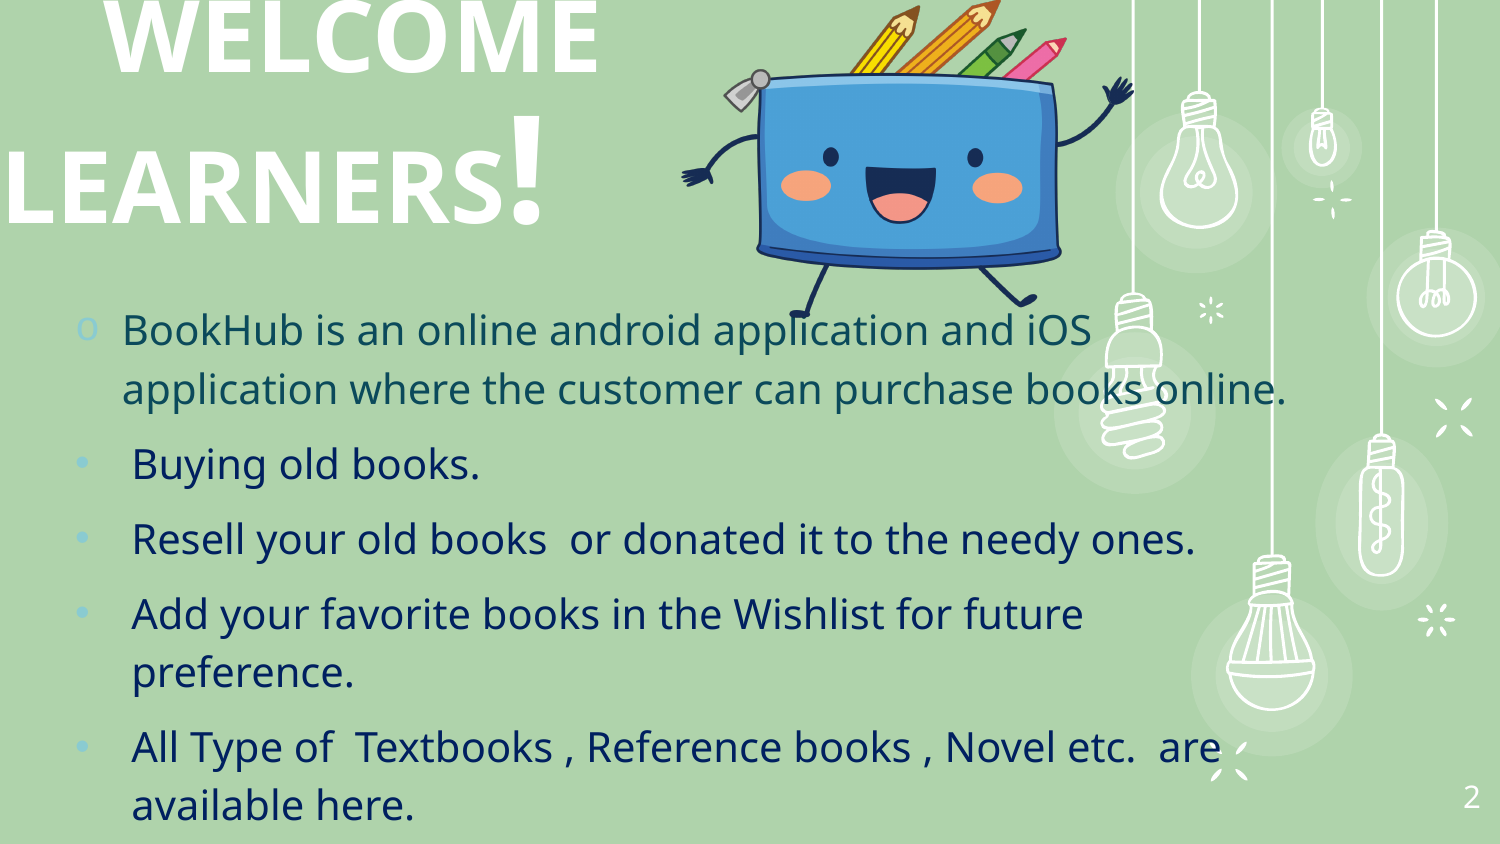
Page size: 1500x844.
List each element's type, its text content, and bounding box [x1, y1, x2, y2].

picture [681, 0, 1135, 318]
subtitle BookHub is an online android application and iOS application where the customer can purchase books online. Buying old books. Resell your old books or donated it to the needy ones. Add your favorite books in the Wishlist for future preference. All Type of Textbooks , Reference books , Novel etc. are available here. [0, 295, 1289, 844]
title WELCOME LEARNERS! [0, 39, 676, 256]
slide_number 2 [1426, 766, 1482, 832]
